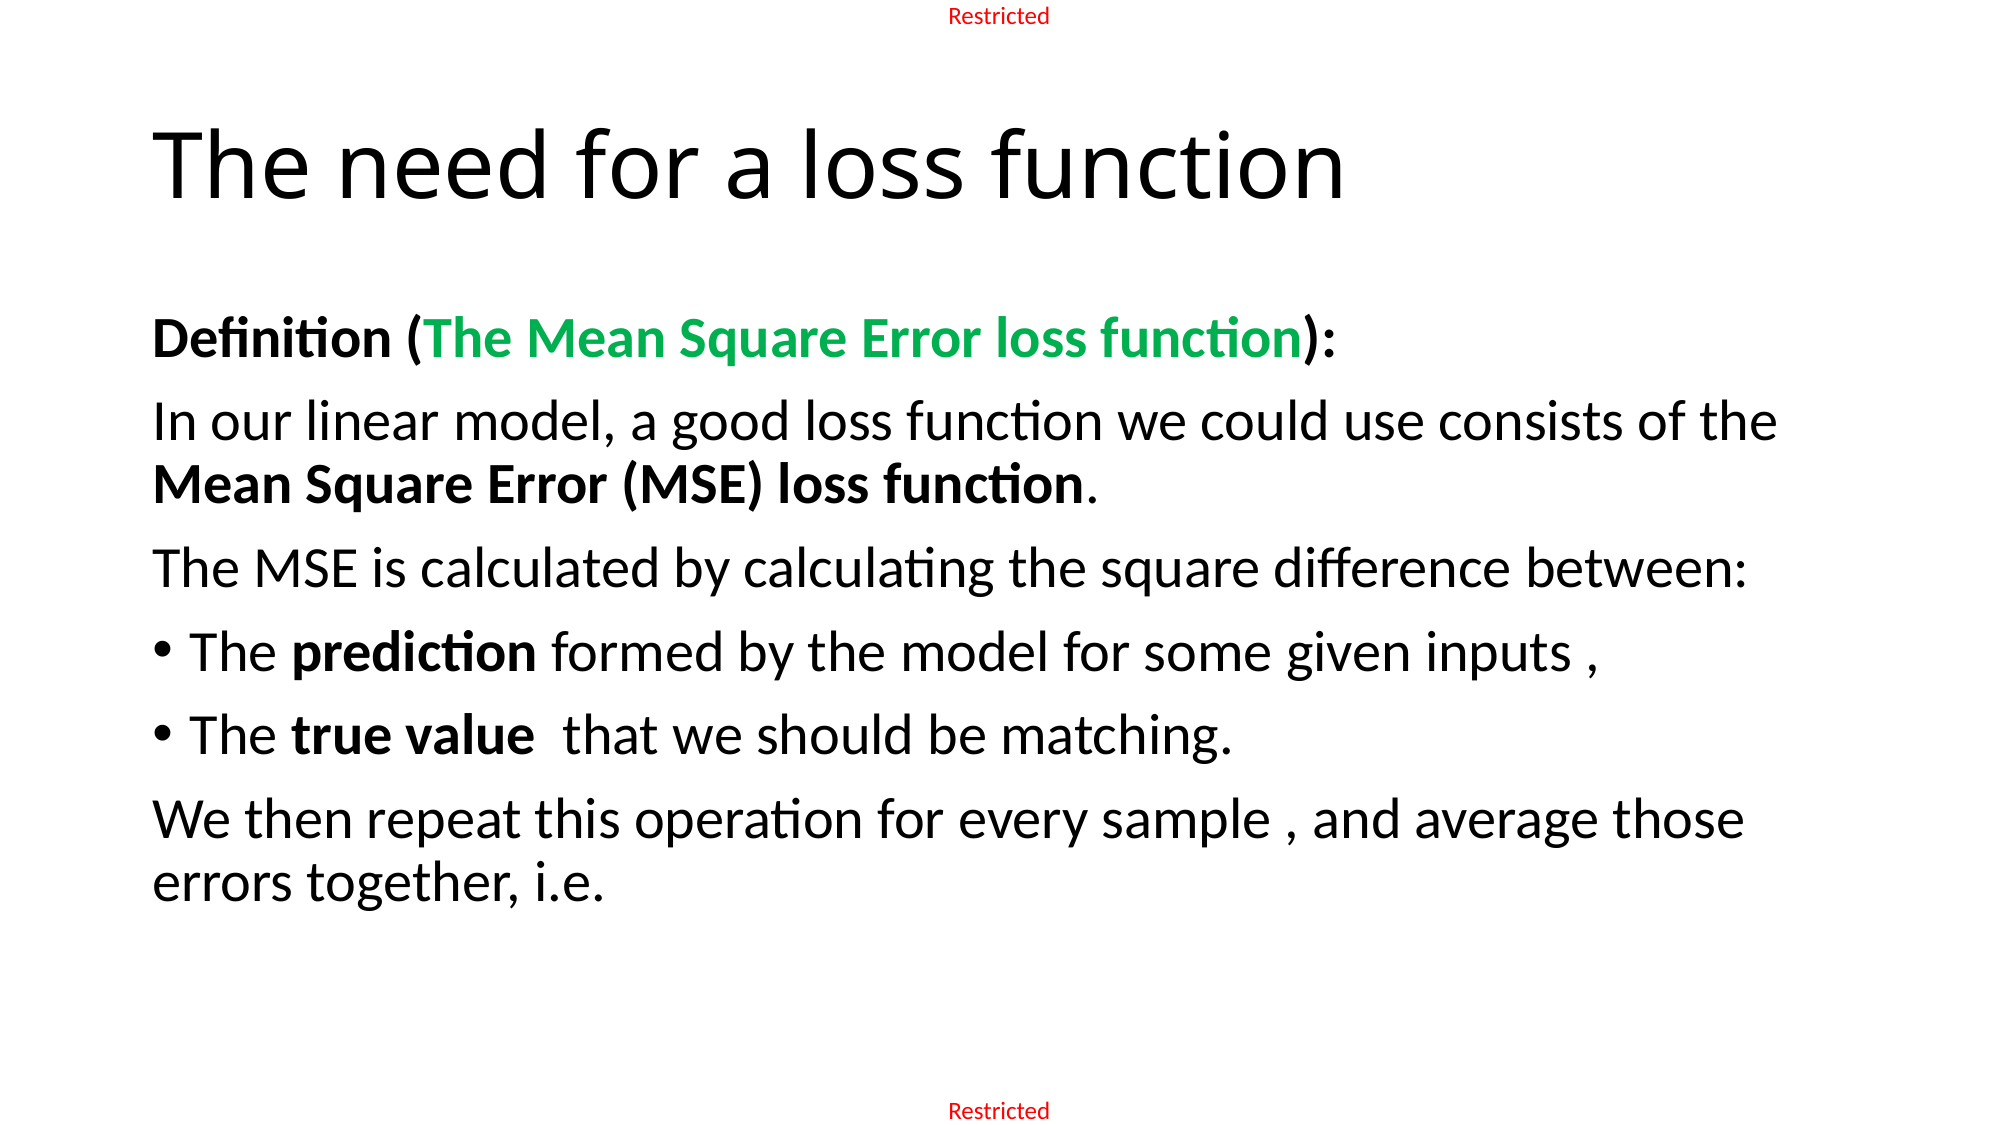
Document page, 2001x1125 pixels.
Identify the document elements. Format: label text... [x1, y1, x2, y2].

title The need for a loss function [137, 59, 1863, 278]
